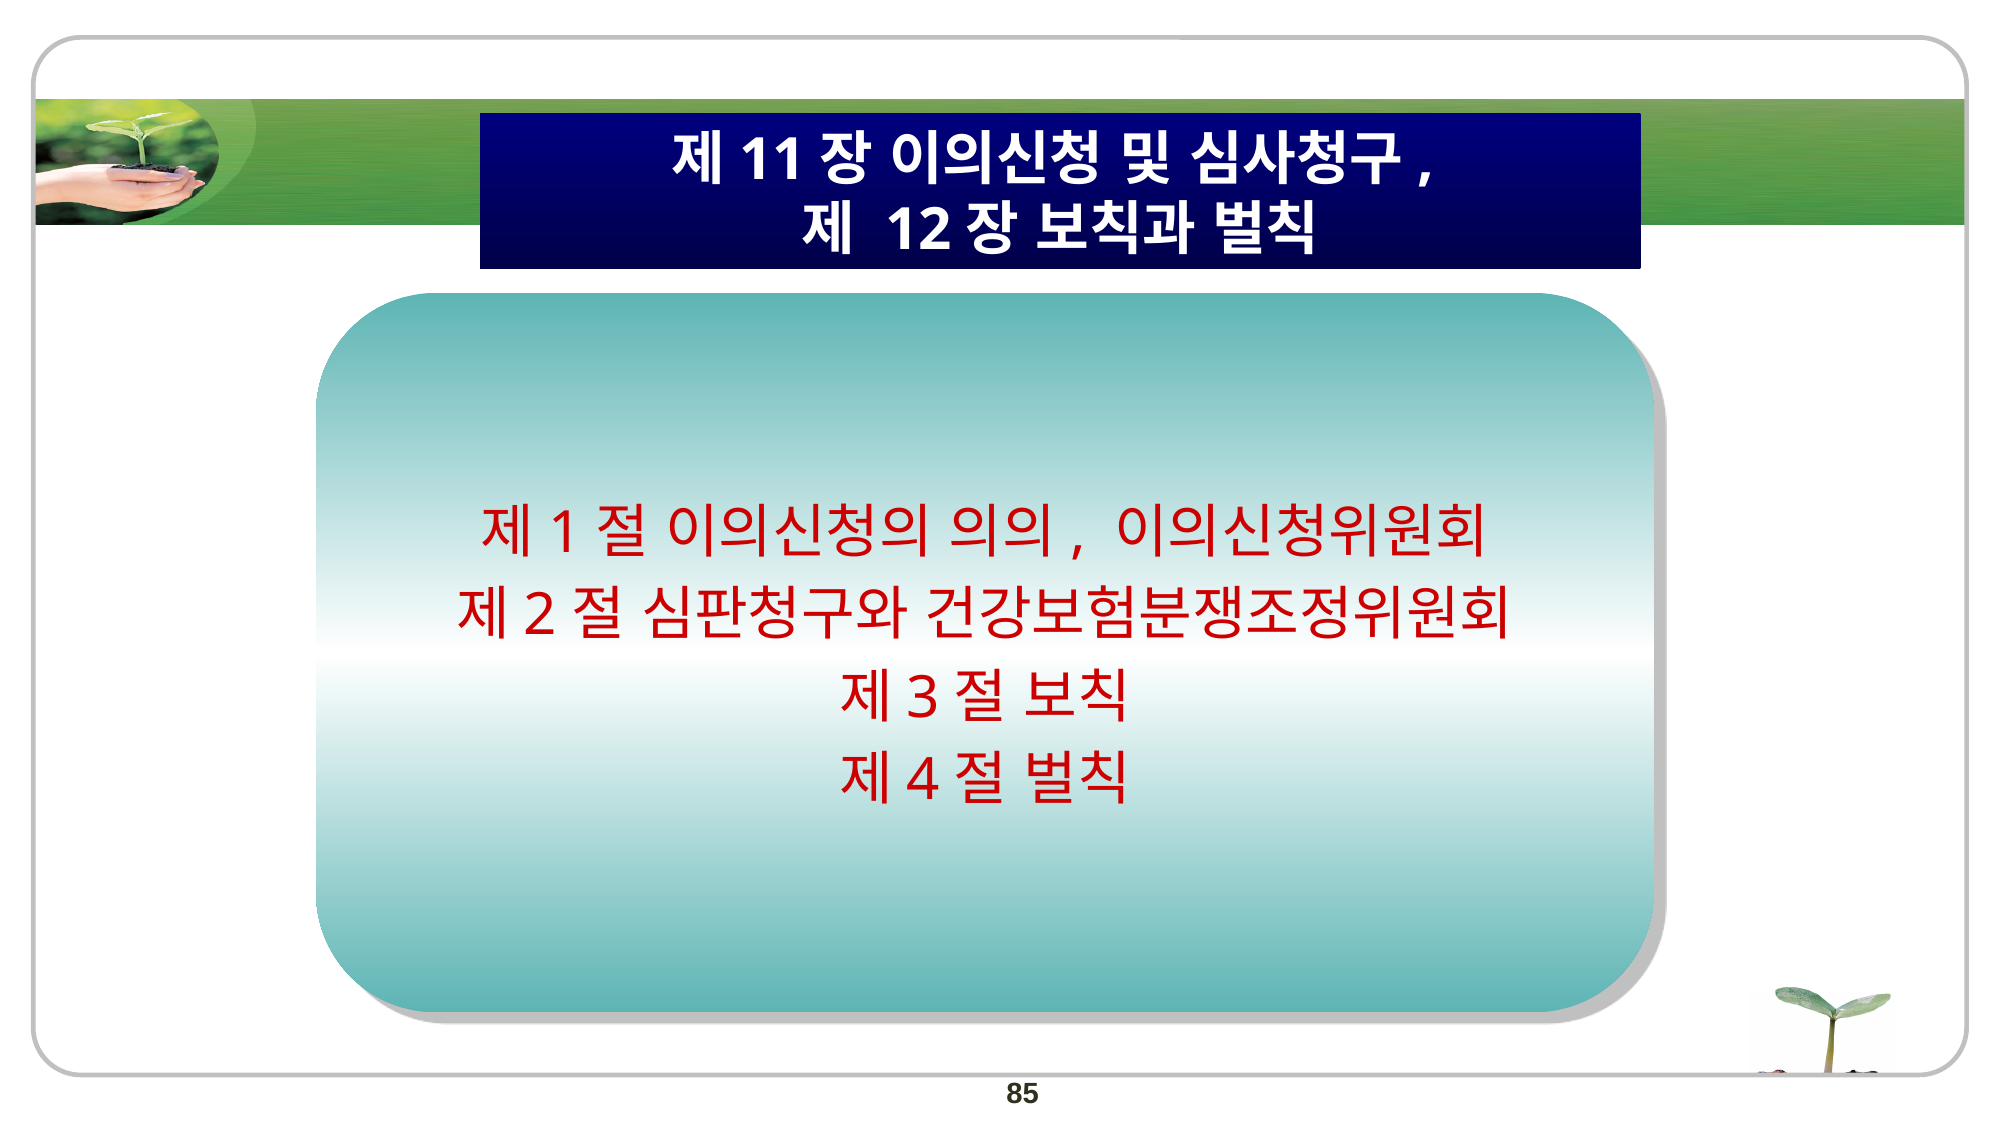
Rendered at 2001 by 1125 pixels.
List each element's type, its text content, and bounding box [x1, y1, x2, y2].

text_box 제1절 이의신청의 의의, 이의신청위원회 제2절 심판청구와 건강보험분쟁조정위원회 제3절 보칙 제4절 벌칙 [316, 292, 1654, 1013]
text_box 제11장 이의신청 및 심사청구, 제 12장 보칙과 벌칙 [480, 113, 1641, 269]
picture [36, 99, 1964, 225]
picture [1749, 987, 1900, 1072]
slide_number 85 [847, 1066, 1198, 1107]
